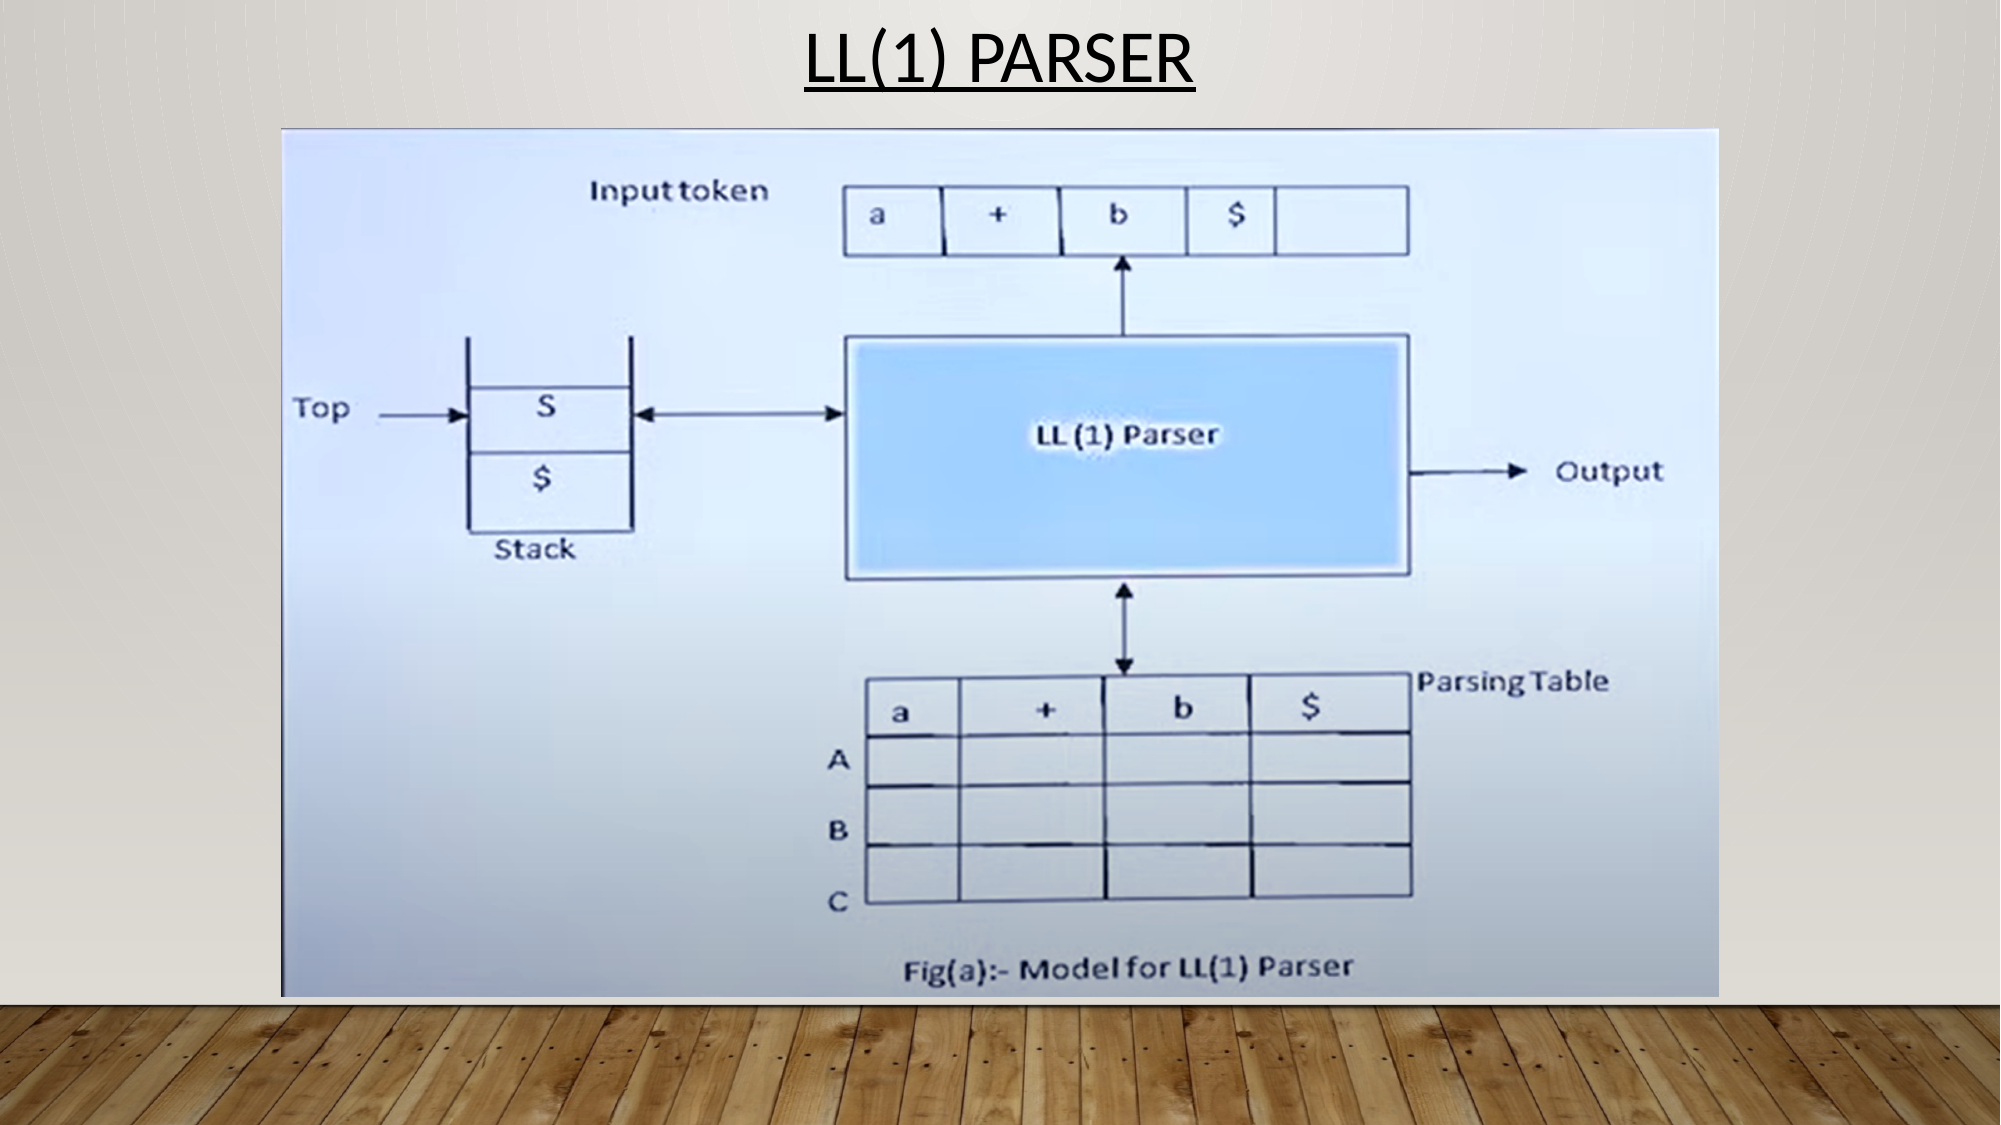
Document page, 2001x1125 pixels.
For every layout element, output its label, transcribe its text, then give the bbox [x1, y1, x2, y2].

picture [281, 128, 1719, 997]
text_box LL(1) PARSER [183, 0, 1817, 105]
picture [0, 1005, 2000, 1125]
